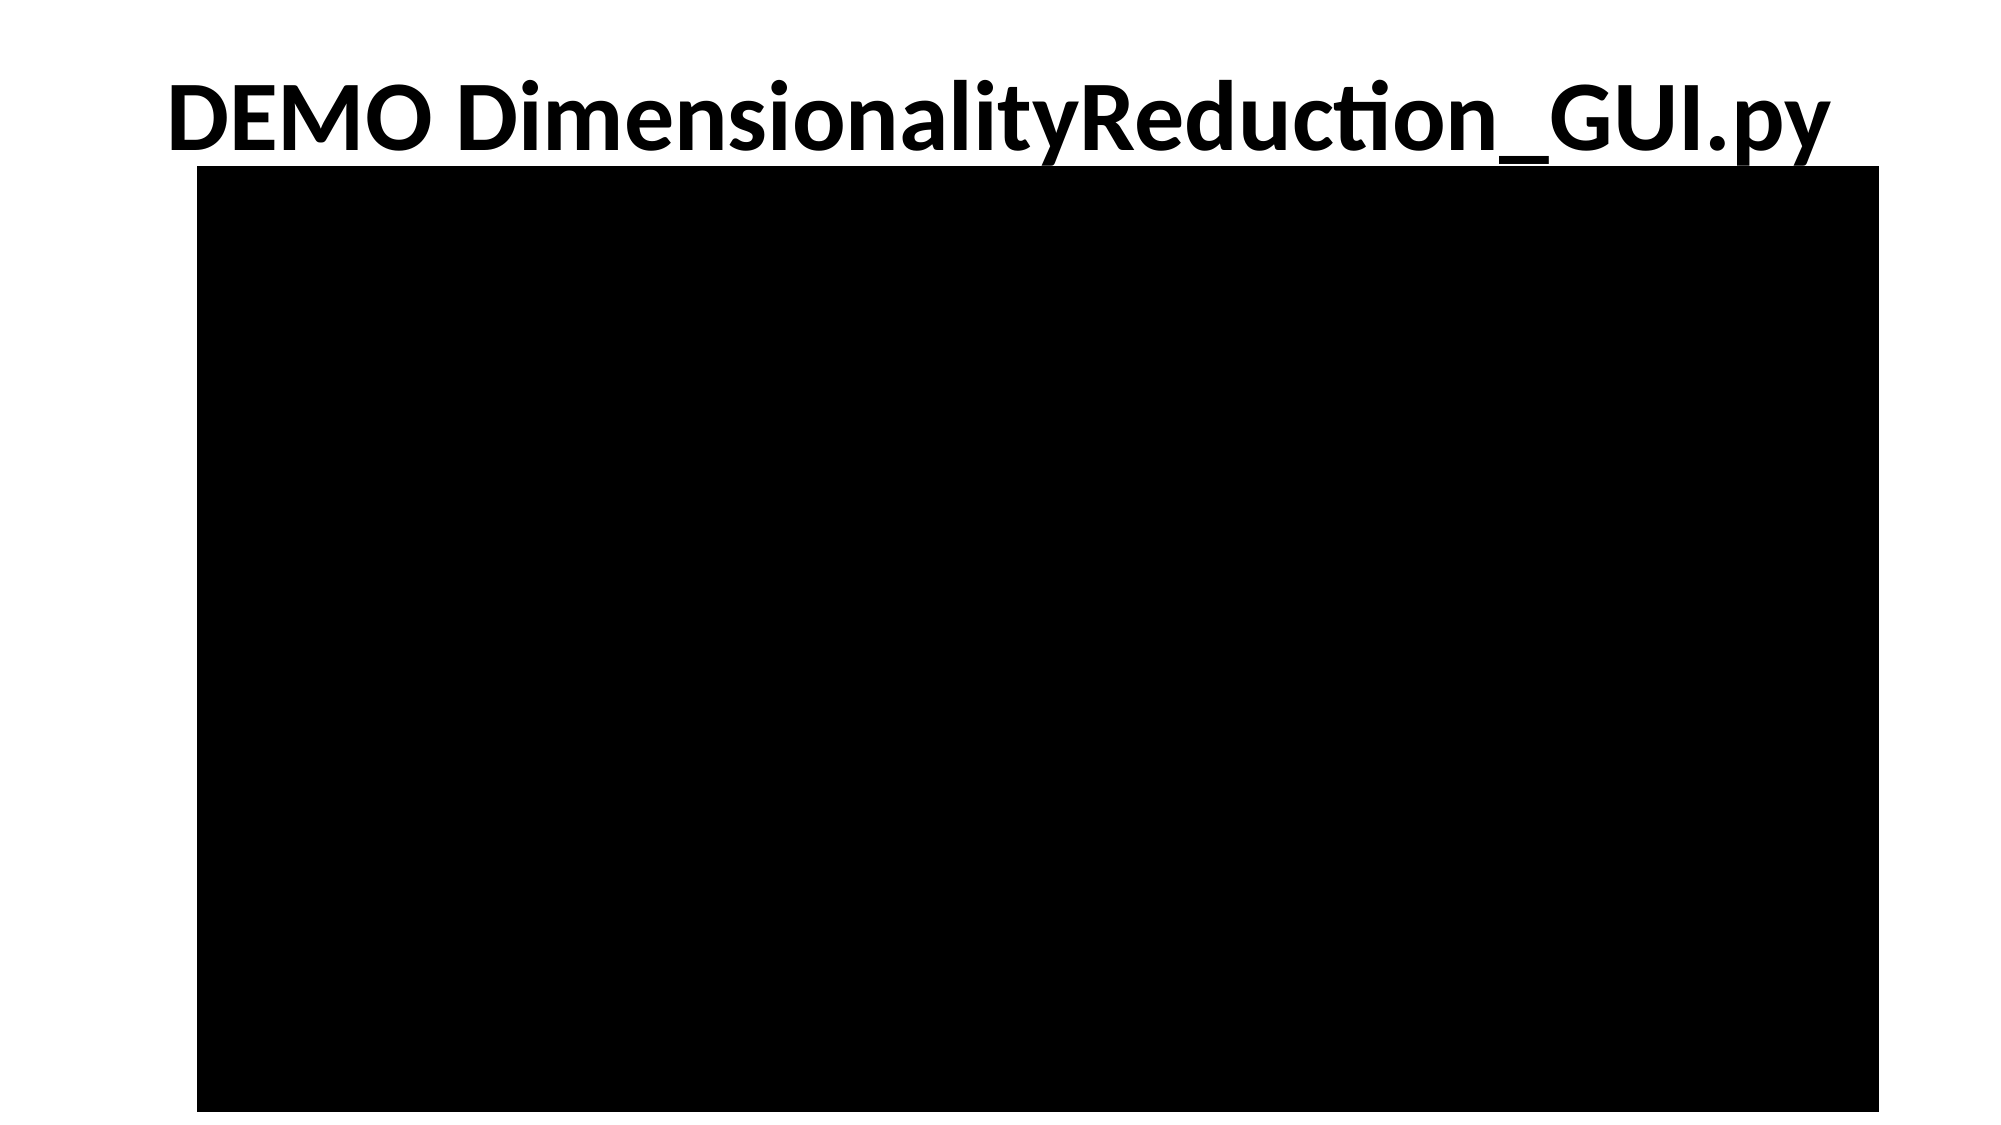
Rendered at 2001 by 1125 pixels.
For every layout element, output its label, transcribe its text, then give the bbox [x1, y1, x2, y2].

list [196, 165, 1880, 1113]
text_box DEMO DimensionalityReduction_GUI.py [0, 42, 2000, 178]
